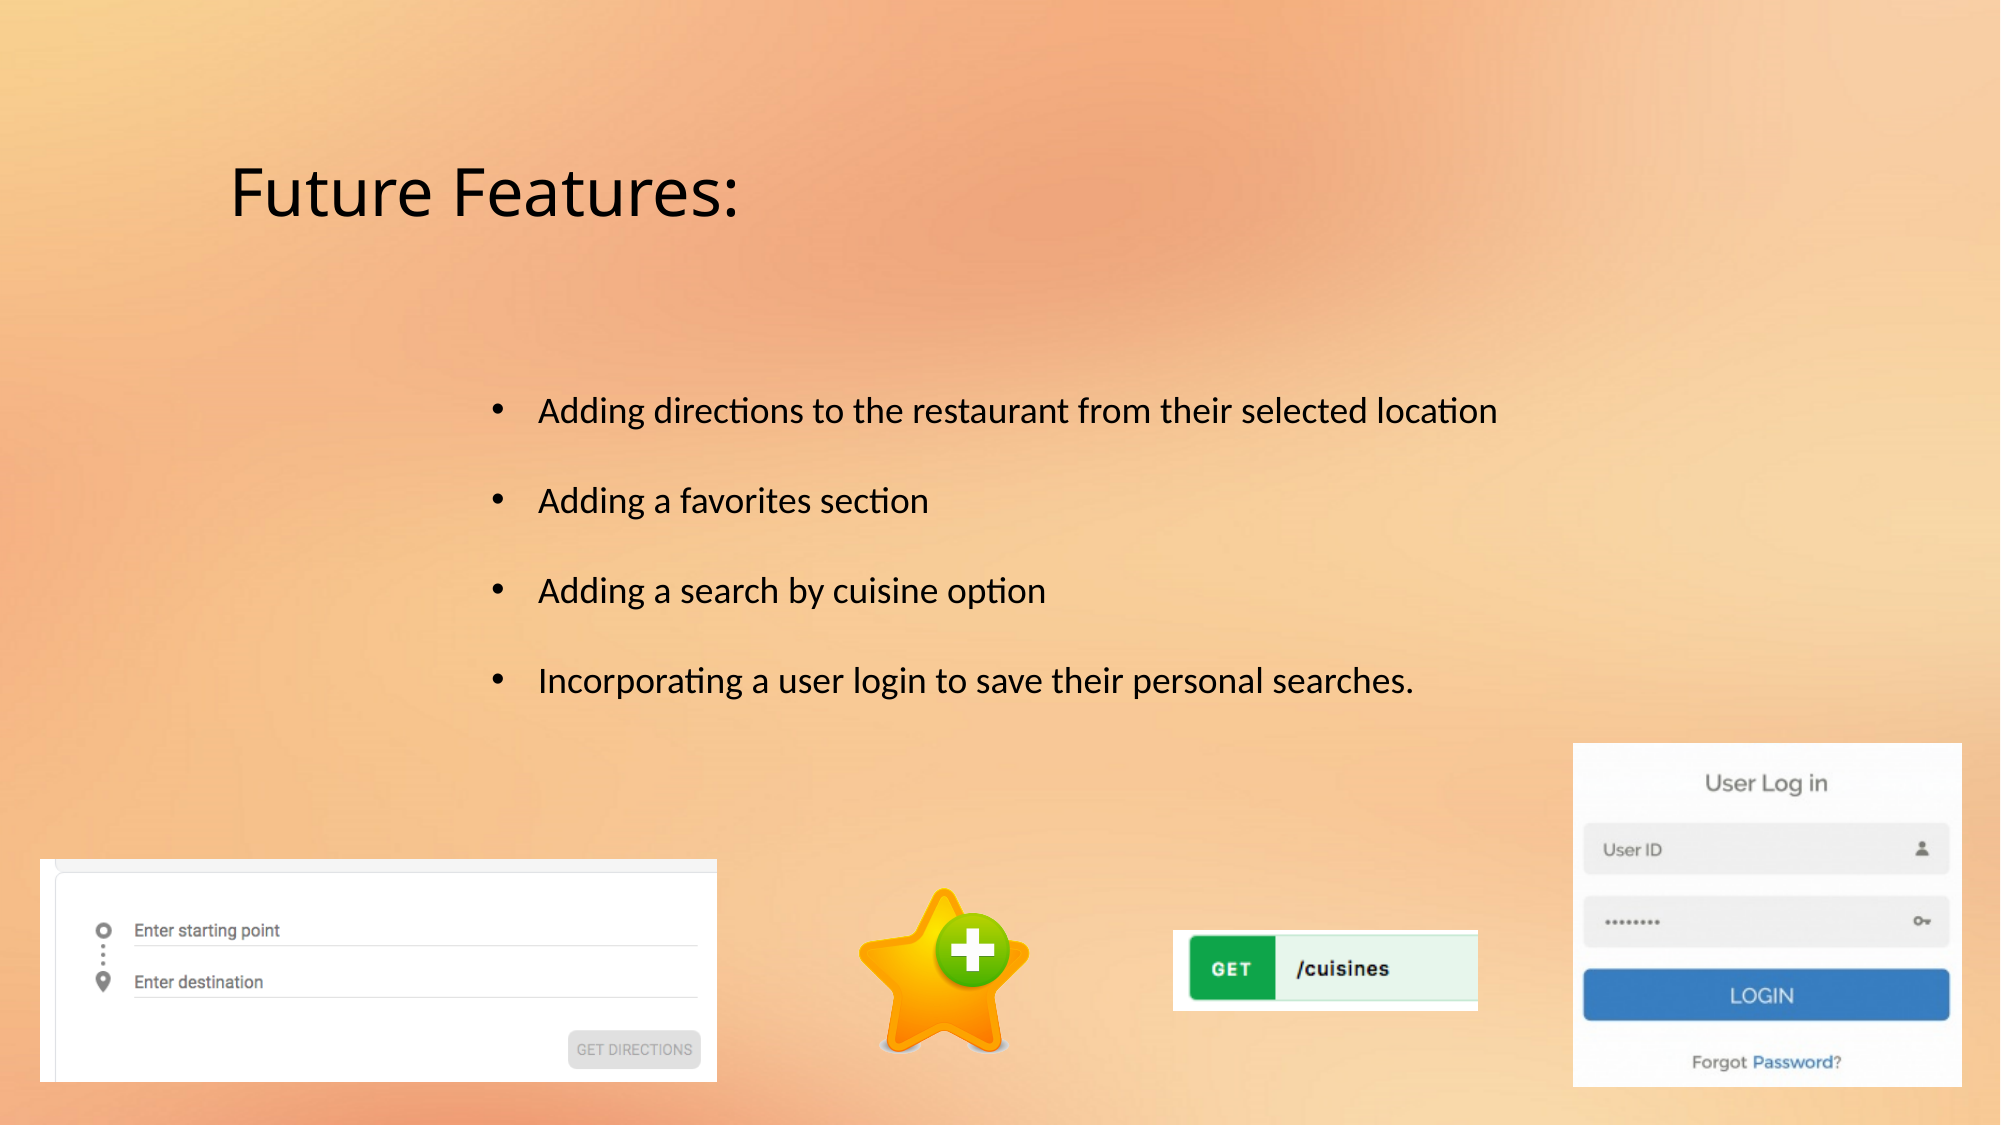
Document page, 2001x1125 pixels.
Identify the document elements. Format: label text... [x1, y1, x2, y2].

text_box Adding directions to the restaurant from their selected location Adding a favorites section Adding a search by cuisine option Incorporating a user login to save their personal searches. [476, 334, 1635, 709]
text_box Future Features: [214, 141, 919, 237]
picture [0, 0, 2001, 1125]
